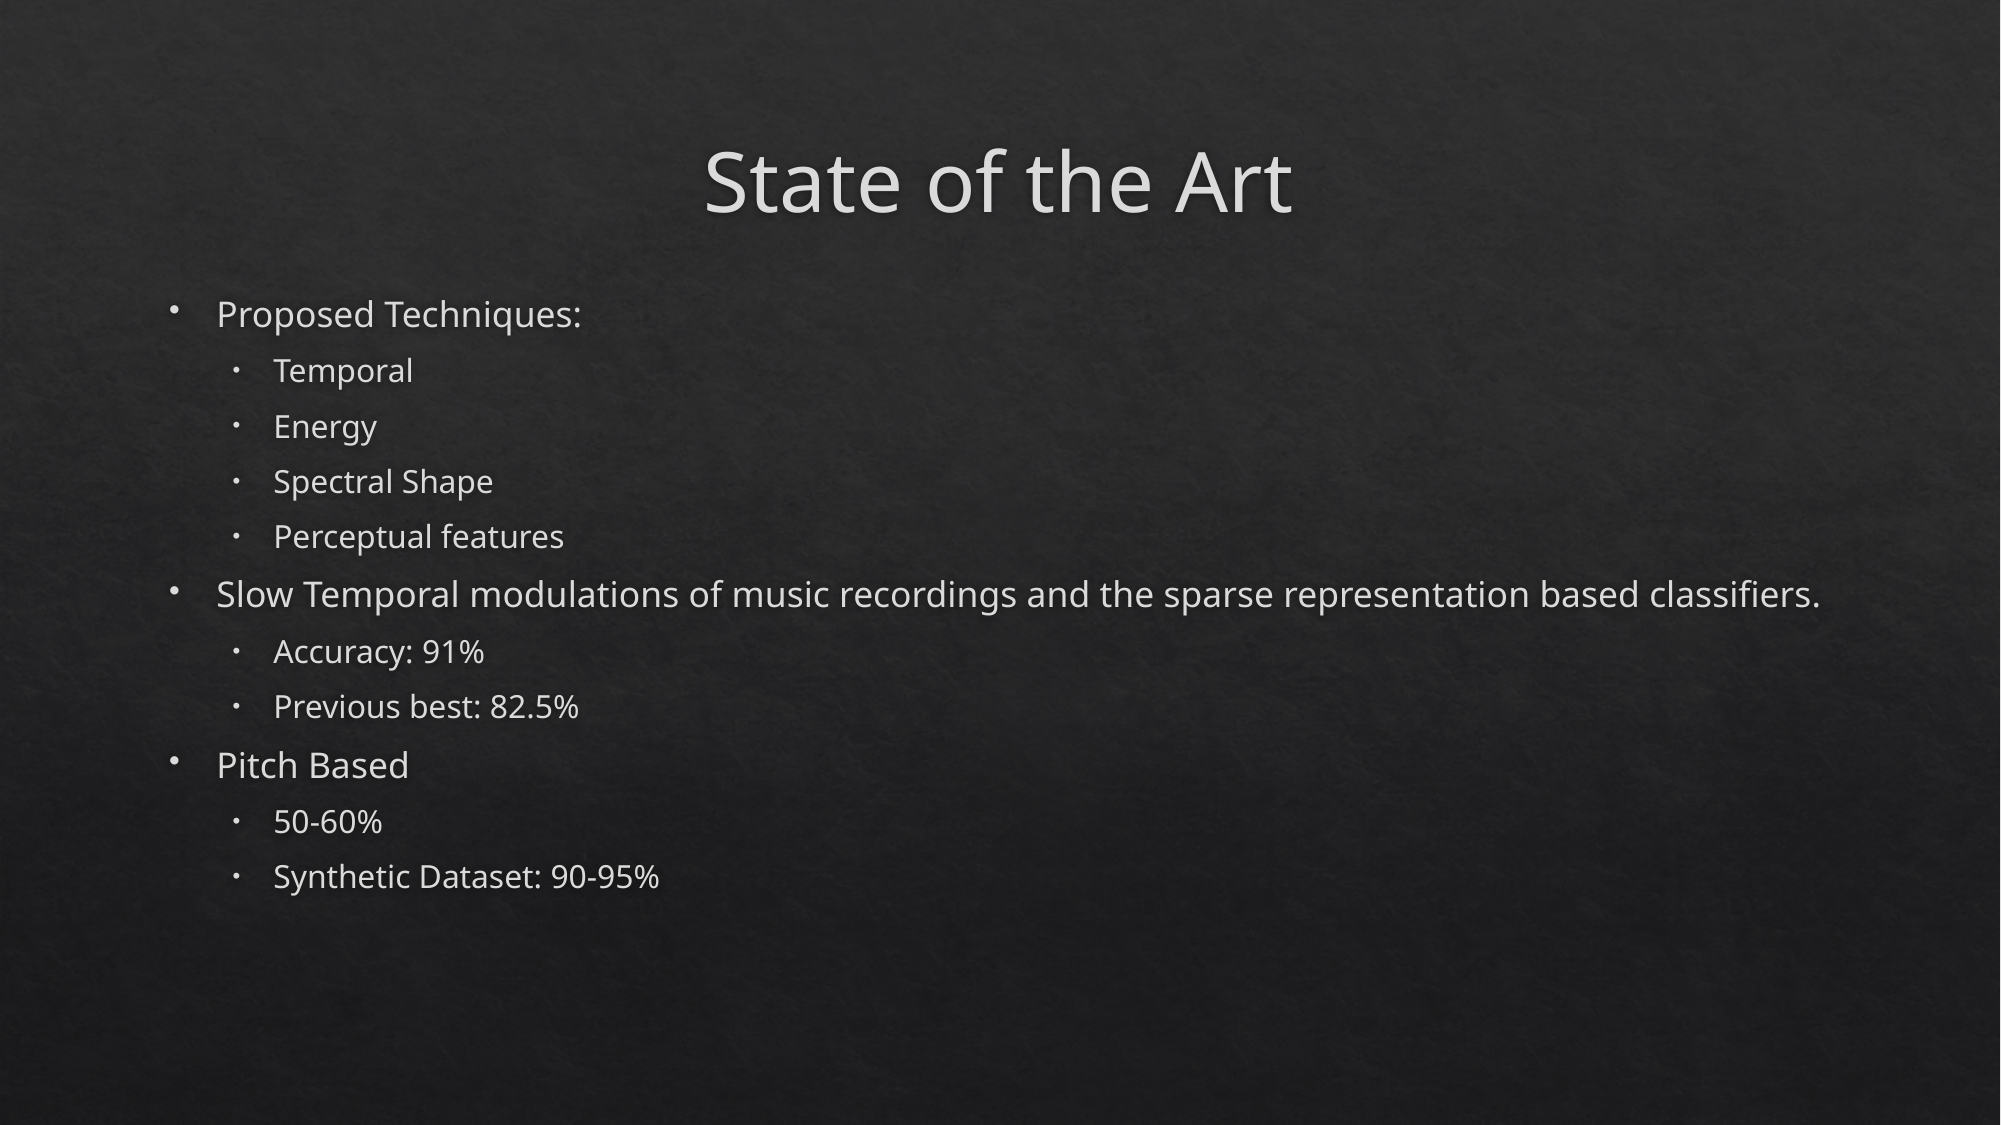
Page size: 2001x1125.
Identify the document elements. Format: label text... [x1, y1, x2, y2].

title State of the Art [149, 99, 1849, 260]
list Proposed Techniques: Temporal Energy Spectral Shape Perceptual features Slow Temporal modulations of music recordings and the sparse representation based classifiers. Accuracy: 91% Previous best: 82.5% Pitch Based 50-60% Synthetic Dataset: 90-95% [149, 284, 1849, 950]
